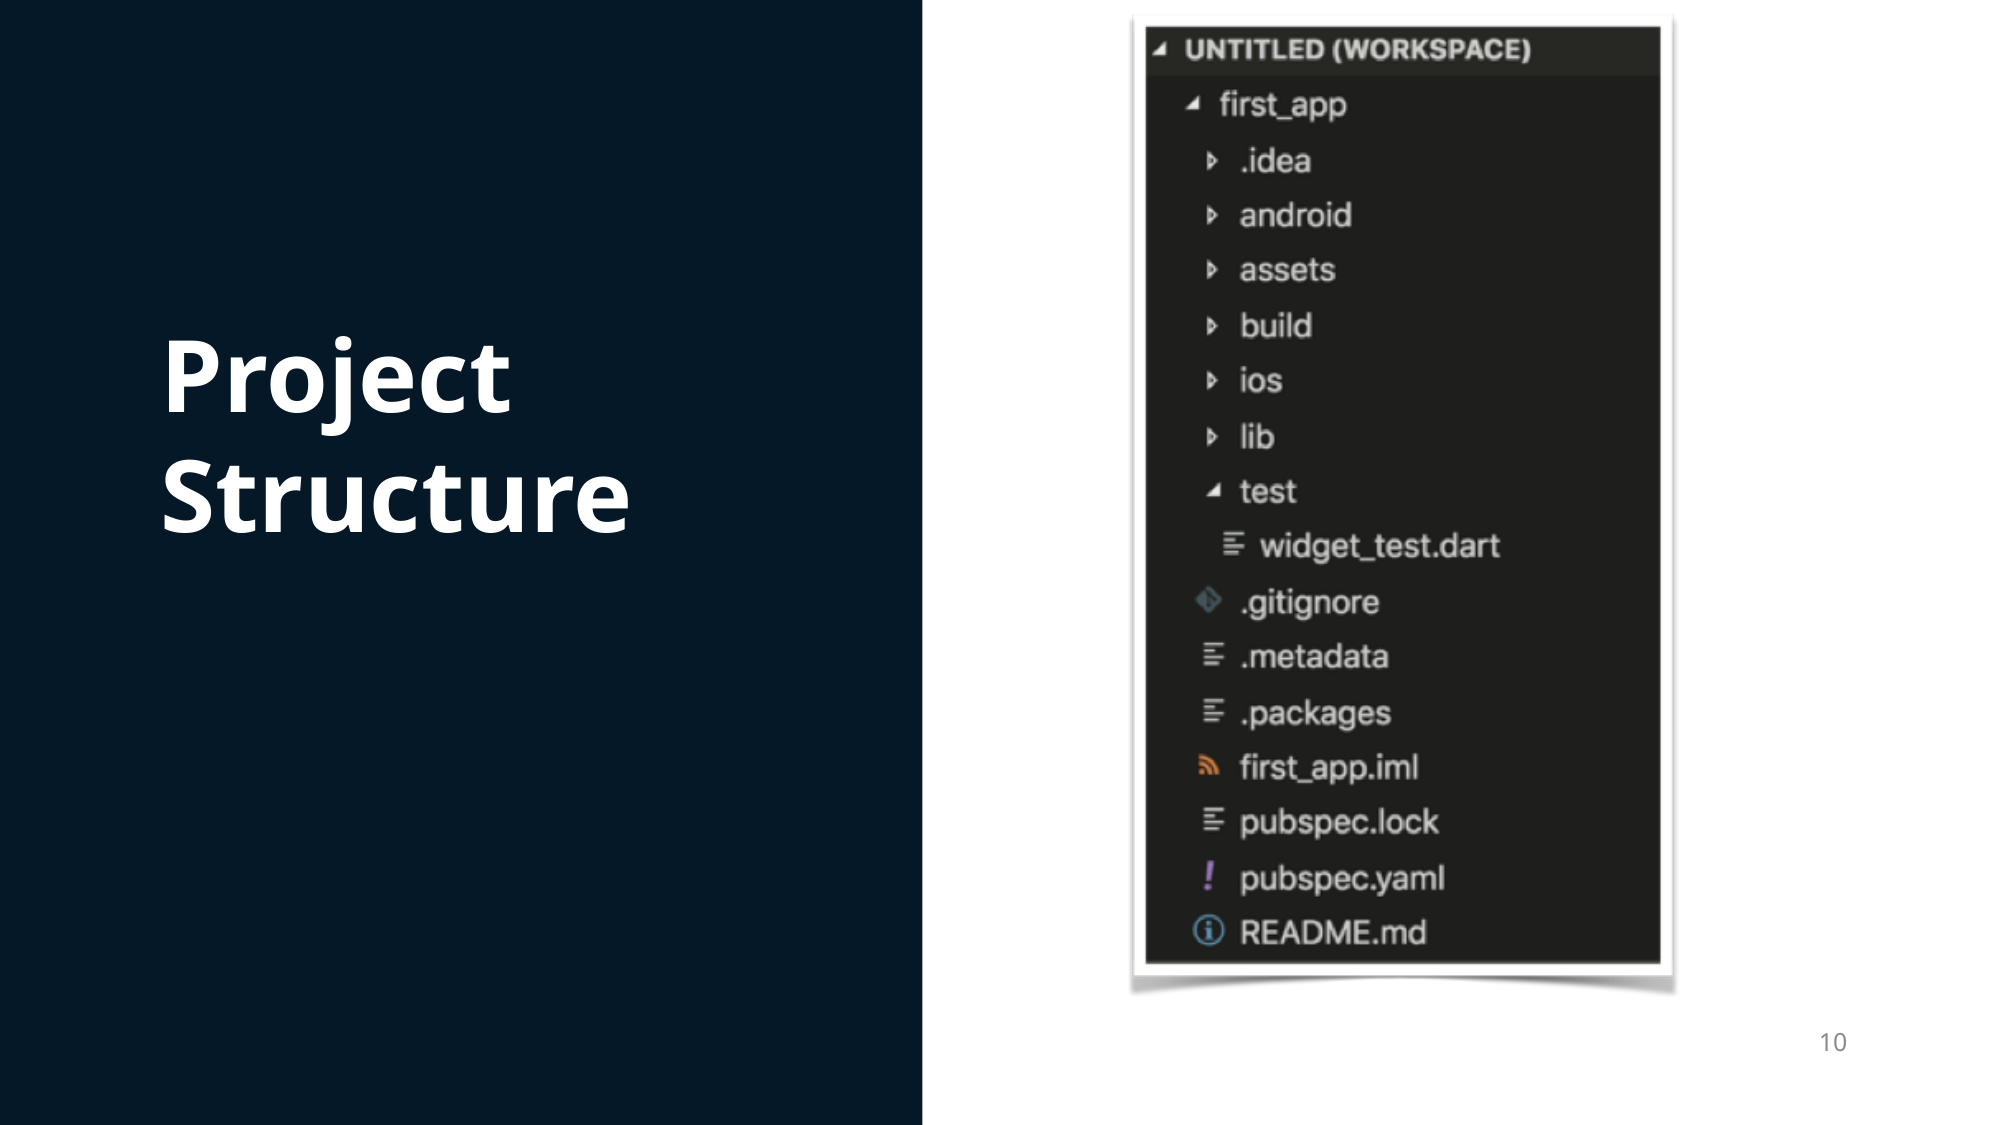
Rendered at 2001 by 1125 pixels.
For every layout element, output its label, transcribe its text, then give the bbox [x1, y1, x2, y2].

slide_number 10 [1623, 1013, 1863, 1074]
picture [1128, 14, 1679, 999]
text_box [921, 0, 2000, 1125]
text_box Project Structure [145, 304, 676, 560]
